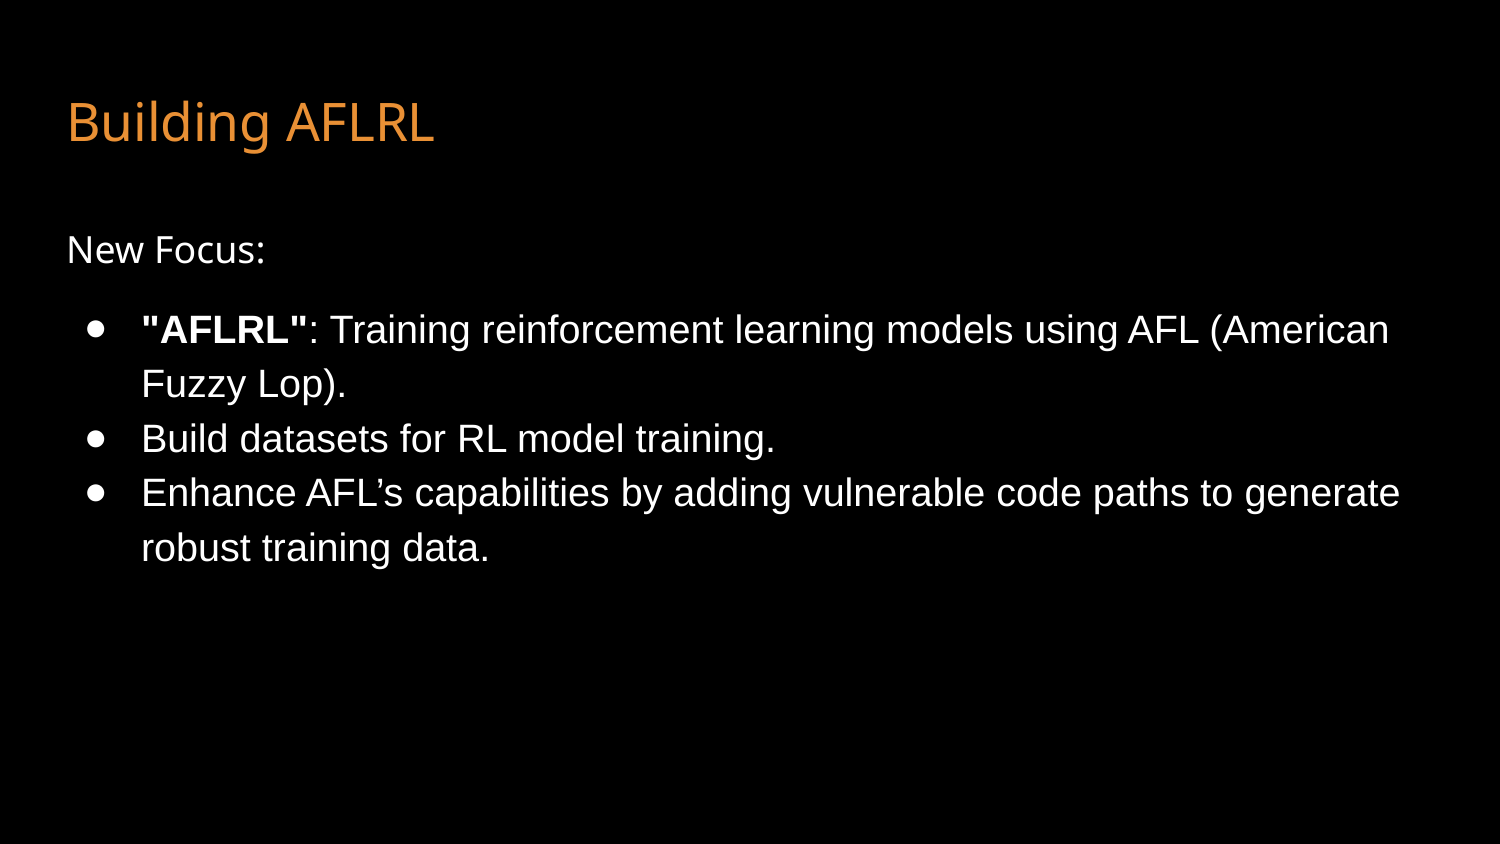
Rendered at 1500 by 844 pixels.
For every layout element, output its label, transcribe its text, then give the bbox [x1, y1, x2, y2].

list New Focus: "AFLRL": Training reinforcement learning models using AFL (American Fuzzy Lop). Build datasets for RL model training. Enhance AFL’s capabilities by adding vulnerable code paths to generate robust training data. [51, 189, 1449, 750]
title Building AFLRL [51, 72, 1449, 167]
